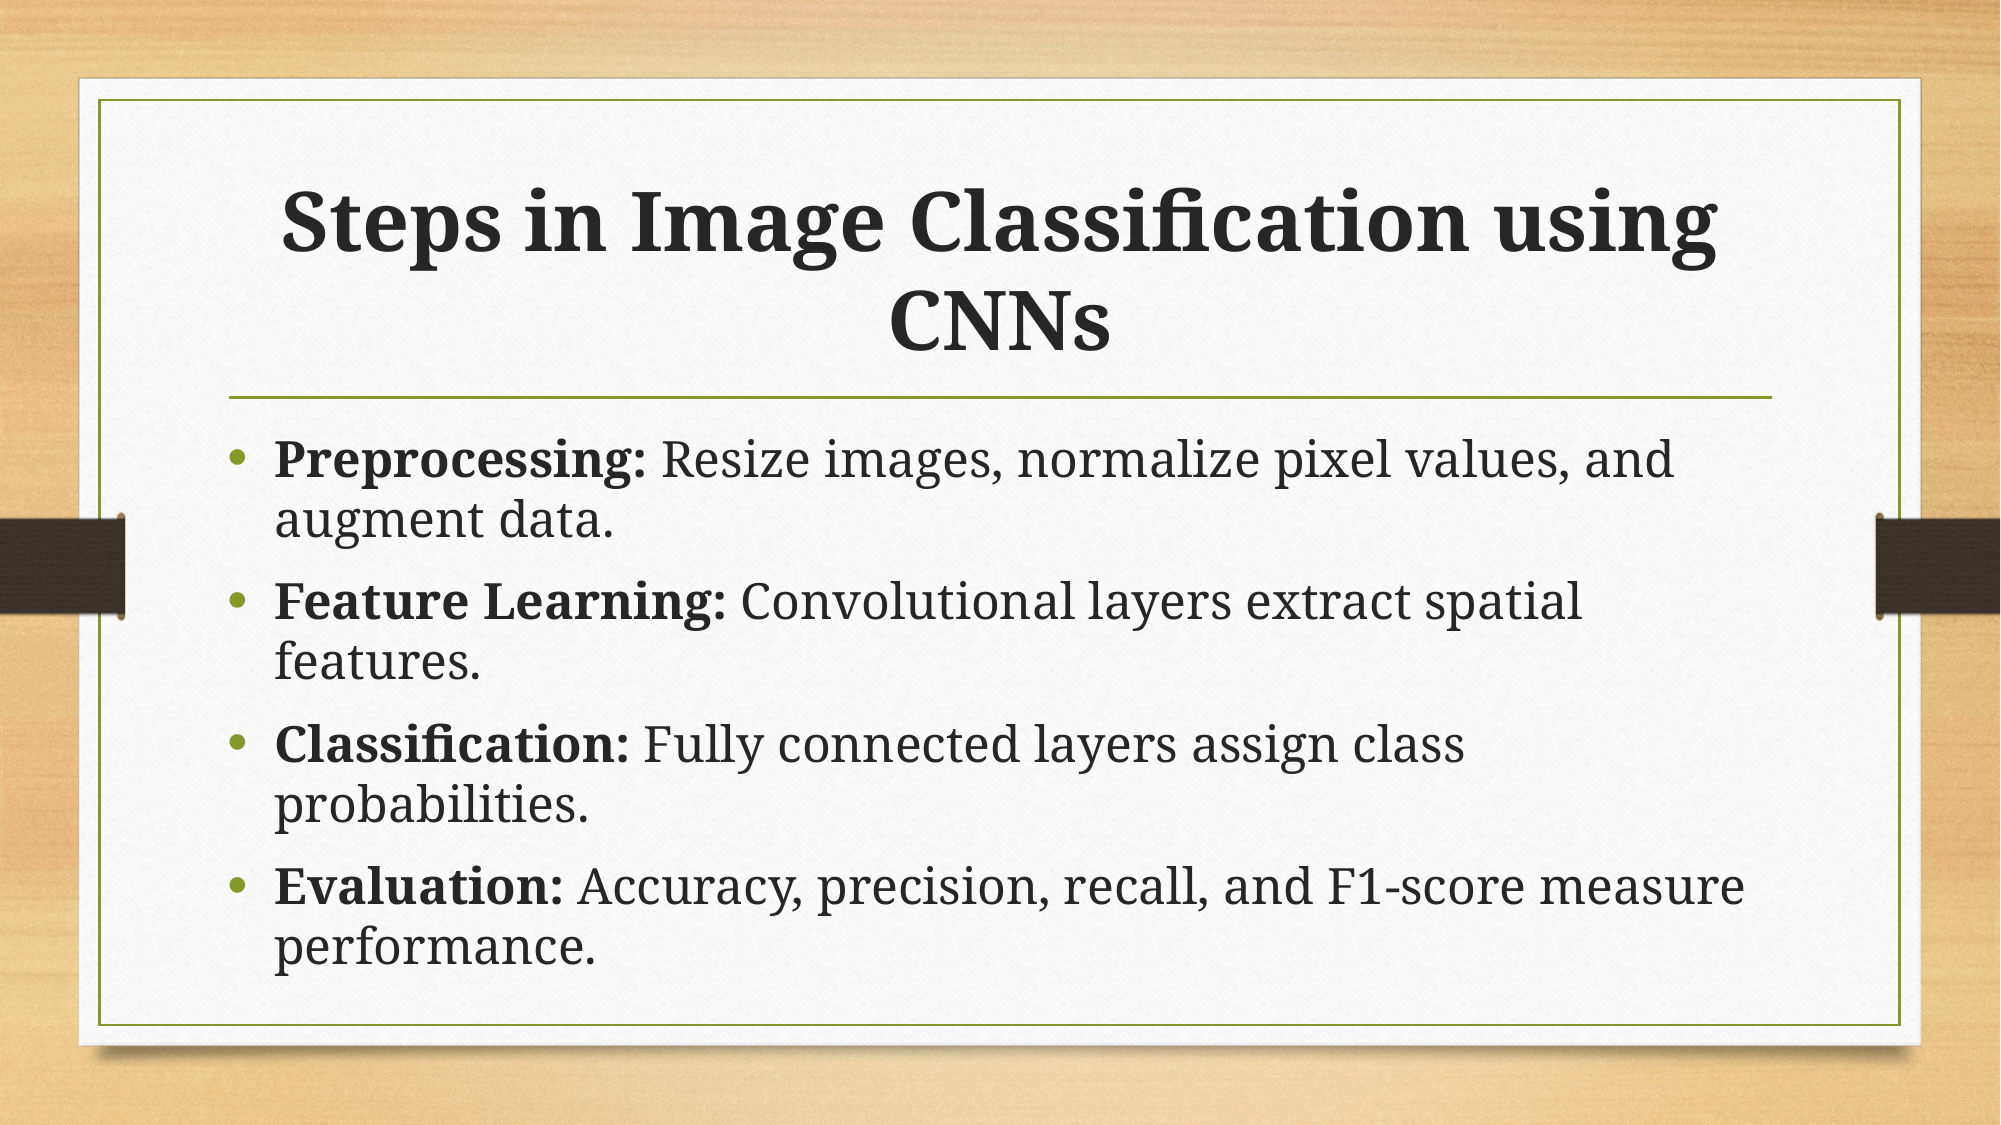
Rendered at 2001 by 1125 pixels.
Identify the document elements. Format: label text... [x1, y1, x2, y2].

picture [0, 0, 2001, 1125]
title Steps in Image Classification using CNNs [212, 161, 1788, 375]
list Preprocessing: Resize images, normalize pixel values, and augment data. Feature Learning: Convolutional layers extract spatial features. Classification: Fully connected layers assign class probabilities. Evaluation: Accuracy, precision, recall, and F1-score measure performance. [212, 419, 1788, 964]
